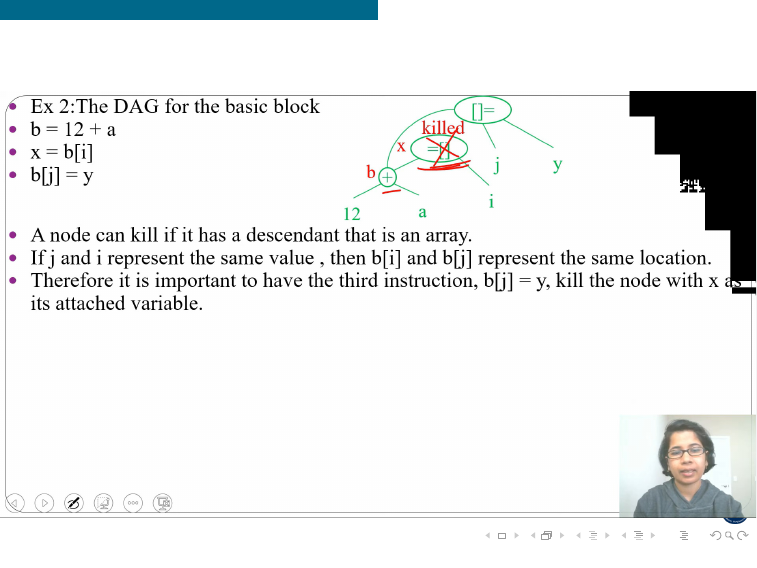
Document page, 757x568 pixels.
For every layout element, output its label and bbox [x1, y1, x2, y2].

picture [0, 91, 757, 524]
